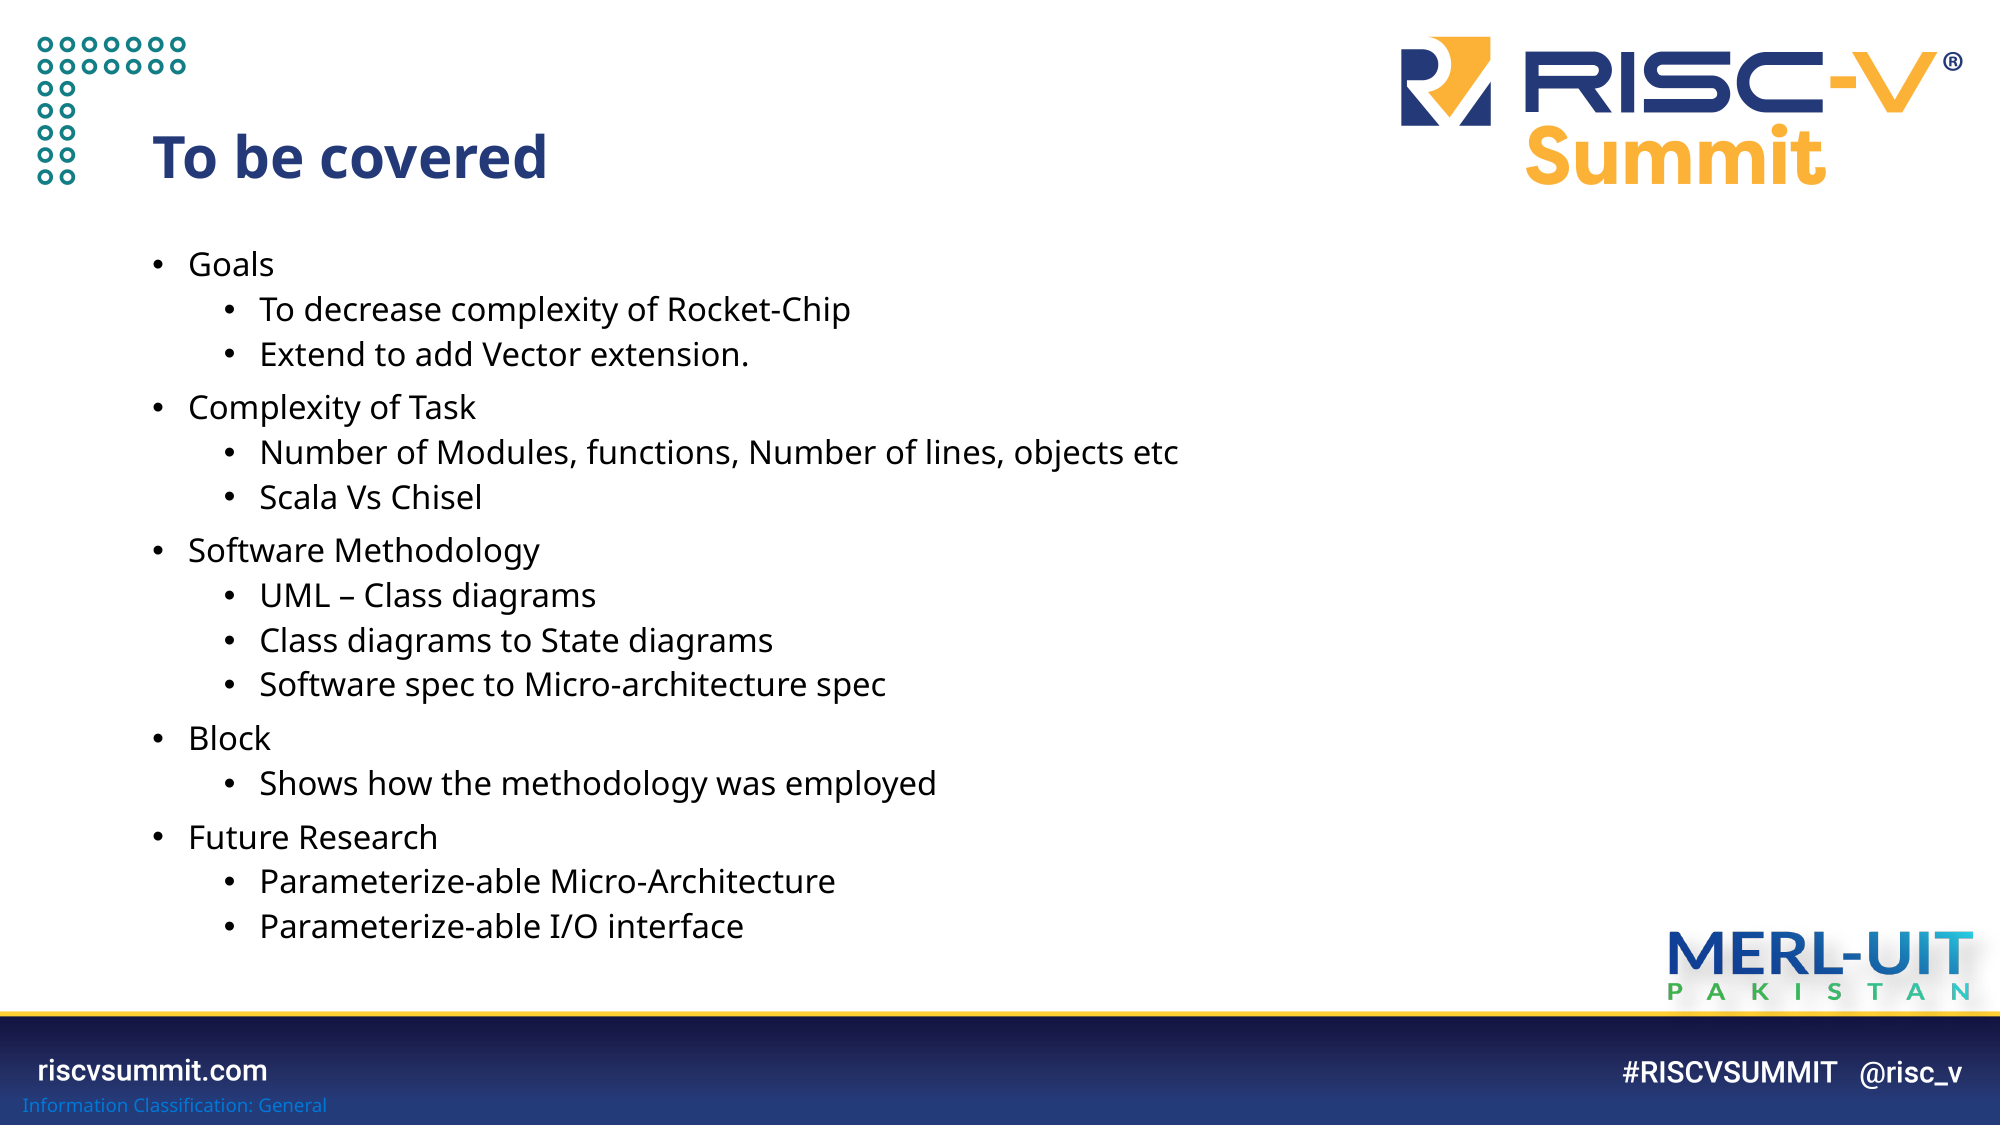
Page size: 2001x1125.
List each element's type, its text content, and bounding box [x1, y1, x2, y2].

title To be covered [137, 111, 1863, 208]
picture [0, 0, 2000, 1125]
list Goals To decrease complexity of Rocket-Chip Extend to add Vector extension. Complexity of Task Number of Modules, functions, Number of lines, objects etc Scala Vs Chisel Software Methodology UML – Class diagrams Class diagrams to State diagrams Software spec to Micro-architecture spec Block Shows how the methodology was employed Future Research Parameterize-able Micro-Architecture Parameterize-able I/O interface [137, 240, 1863, 955]
